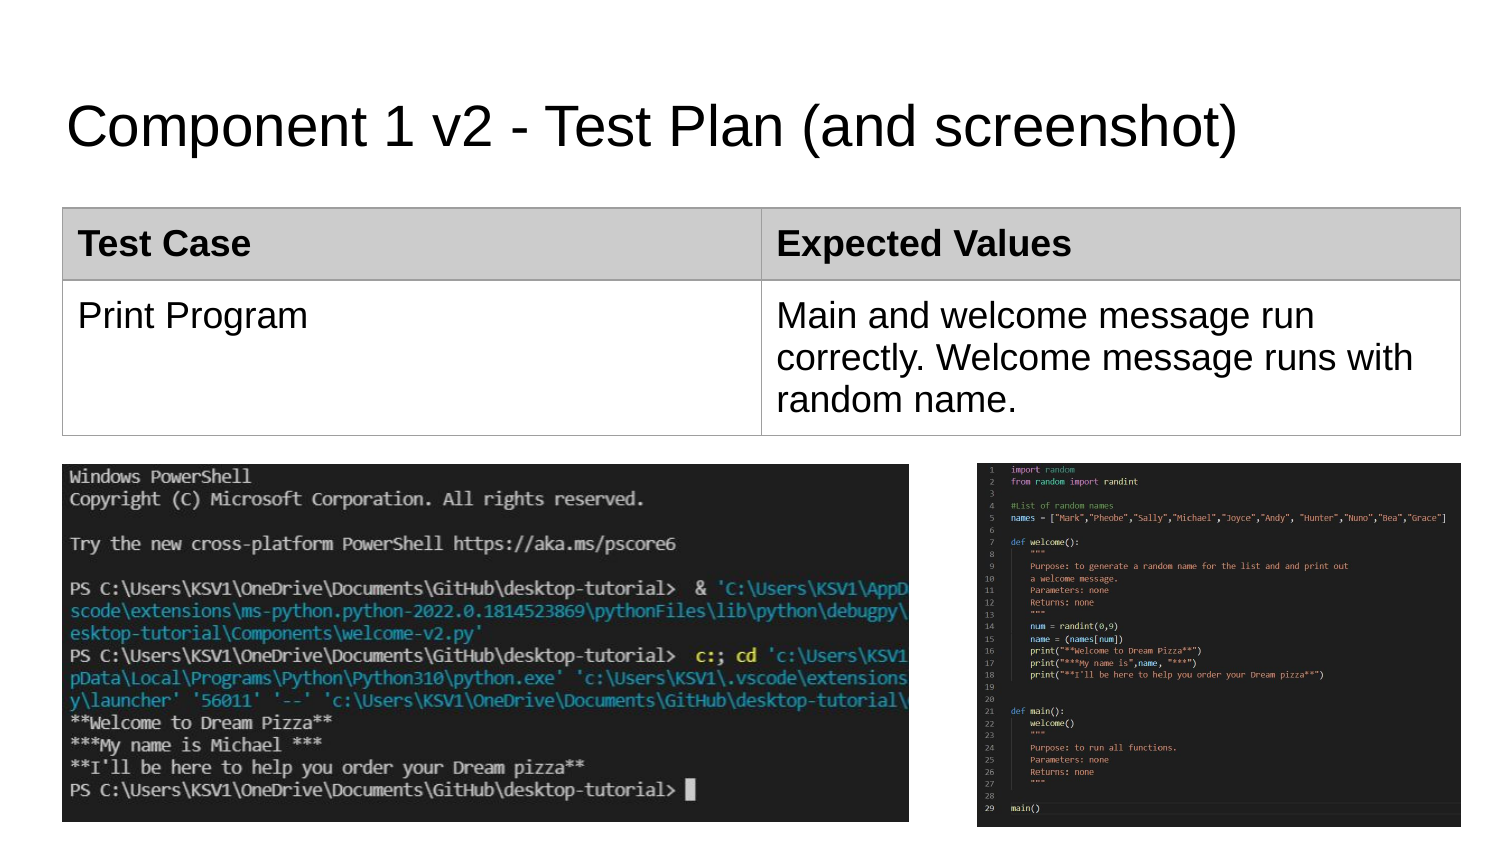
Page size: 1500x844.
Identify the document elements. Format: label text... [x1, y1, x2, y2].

picture [62, 463, 909, 823]
picture [977, 463, 1461, 827]
table_header Expected Values [762, 209, 1460, 279]
table_cell Main and welcome message run correctly. Welcome message runs with random name. [762, 281, 1460, 435]
title Component 1 v2 - Test Plan (and screenshot) [51, 72, 1449, 167]
table_cell Print Program [63, 281, 761, 435]
table_header Test Case [63, 209, 761, 279]
